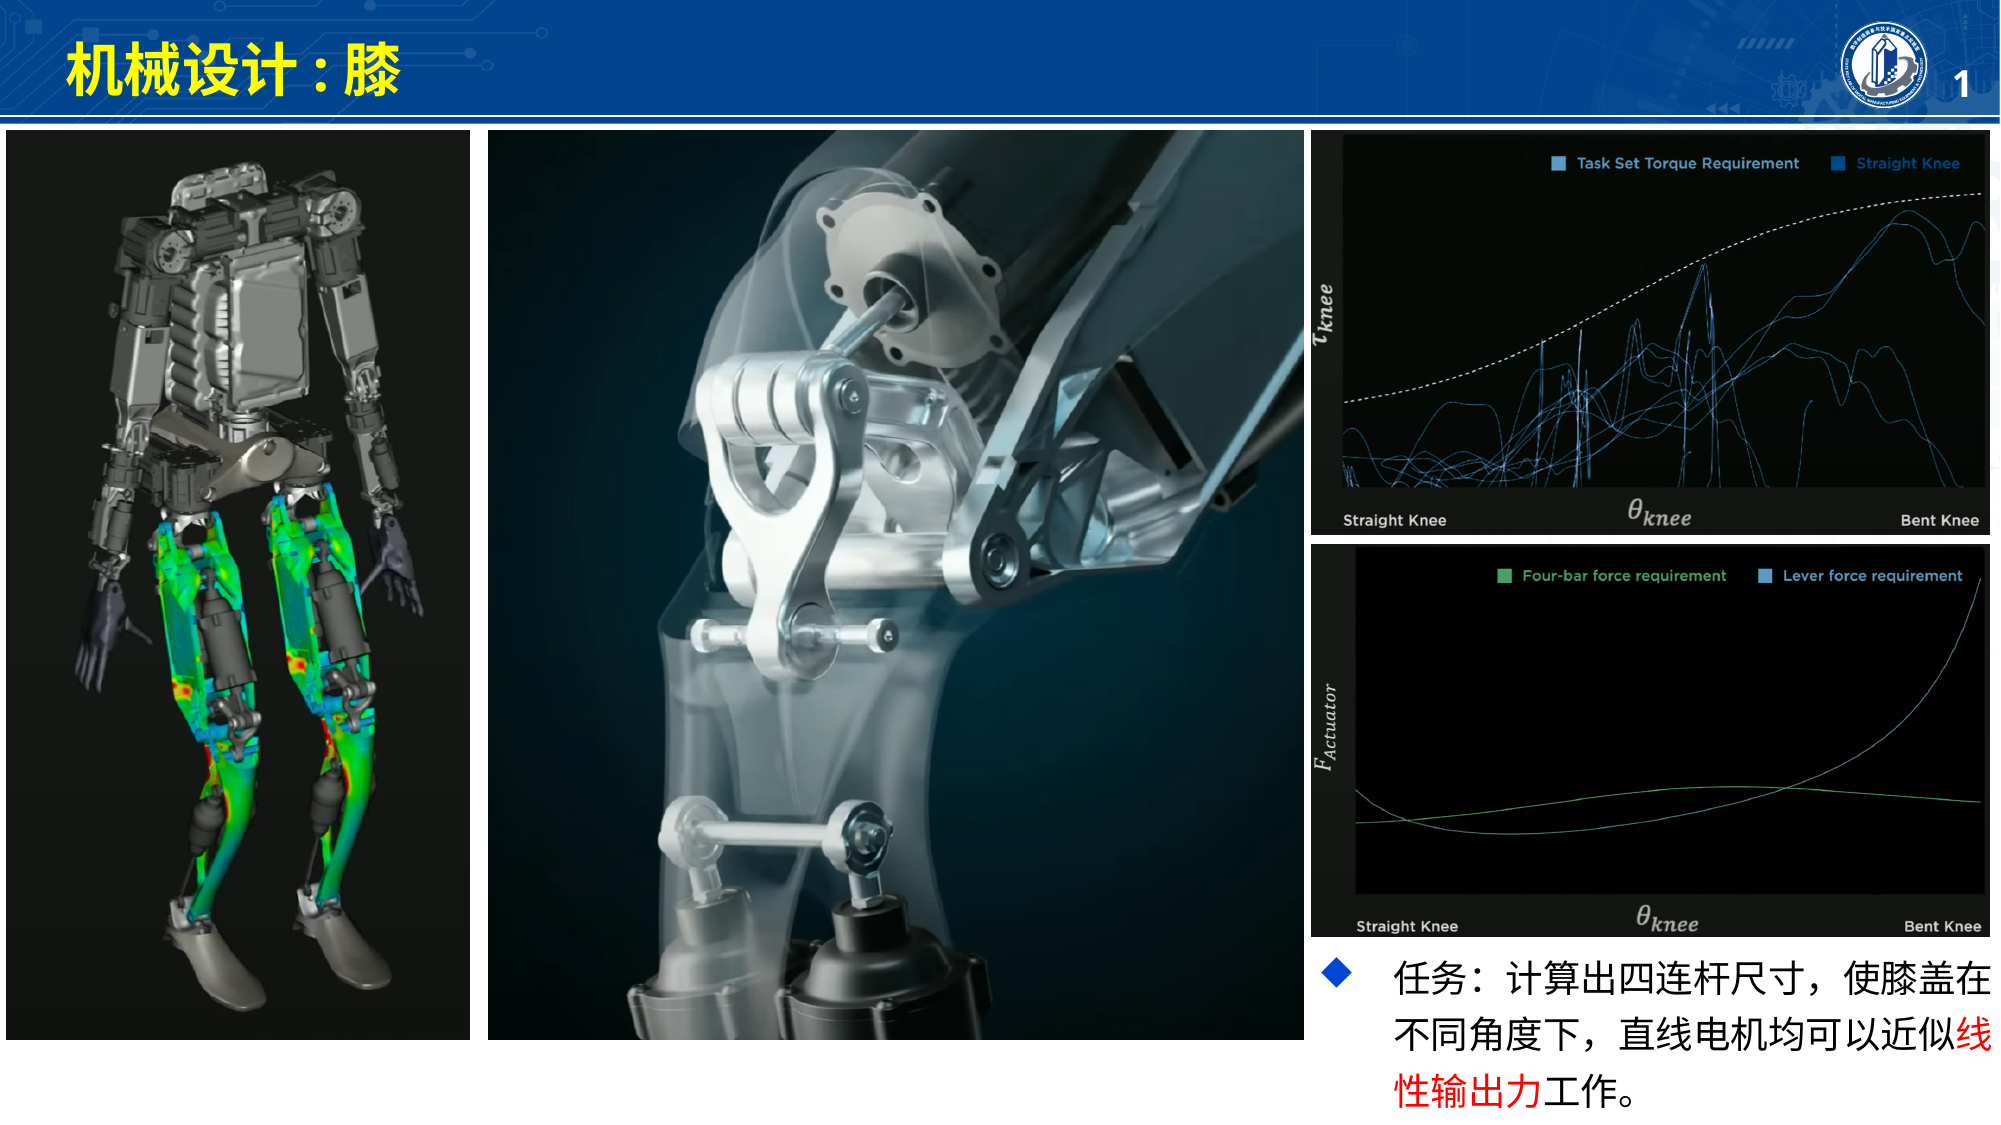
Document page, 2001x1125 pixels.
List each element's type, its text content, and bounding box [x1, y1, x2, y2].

picture [1258, 0, 2000, 115]
picture [0, 0, 2000, 1040]
title 机械设计:膝 [50, 27, 1954, 118]
text_box 任务：计算出四连杆尺寸，使膝盖在不同角度下，直线电机均可以近似线性输出力工作。 [1303, 936, 2000, 1121]
